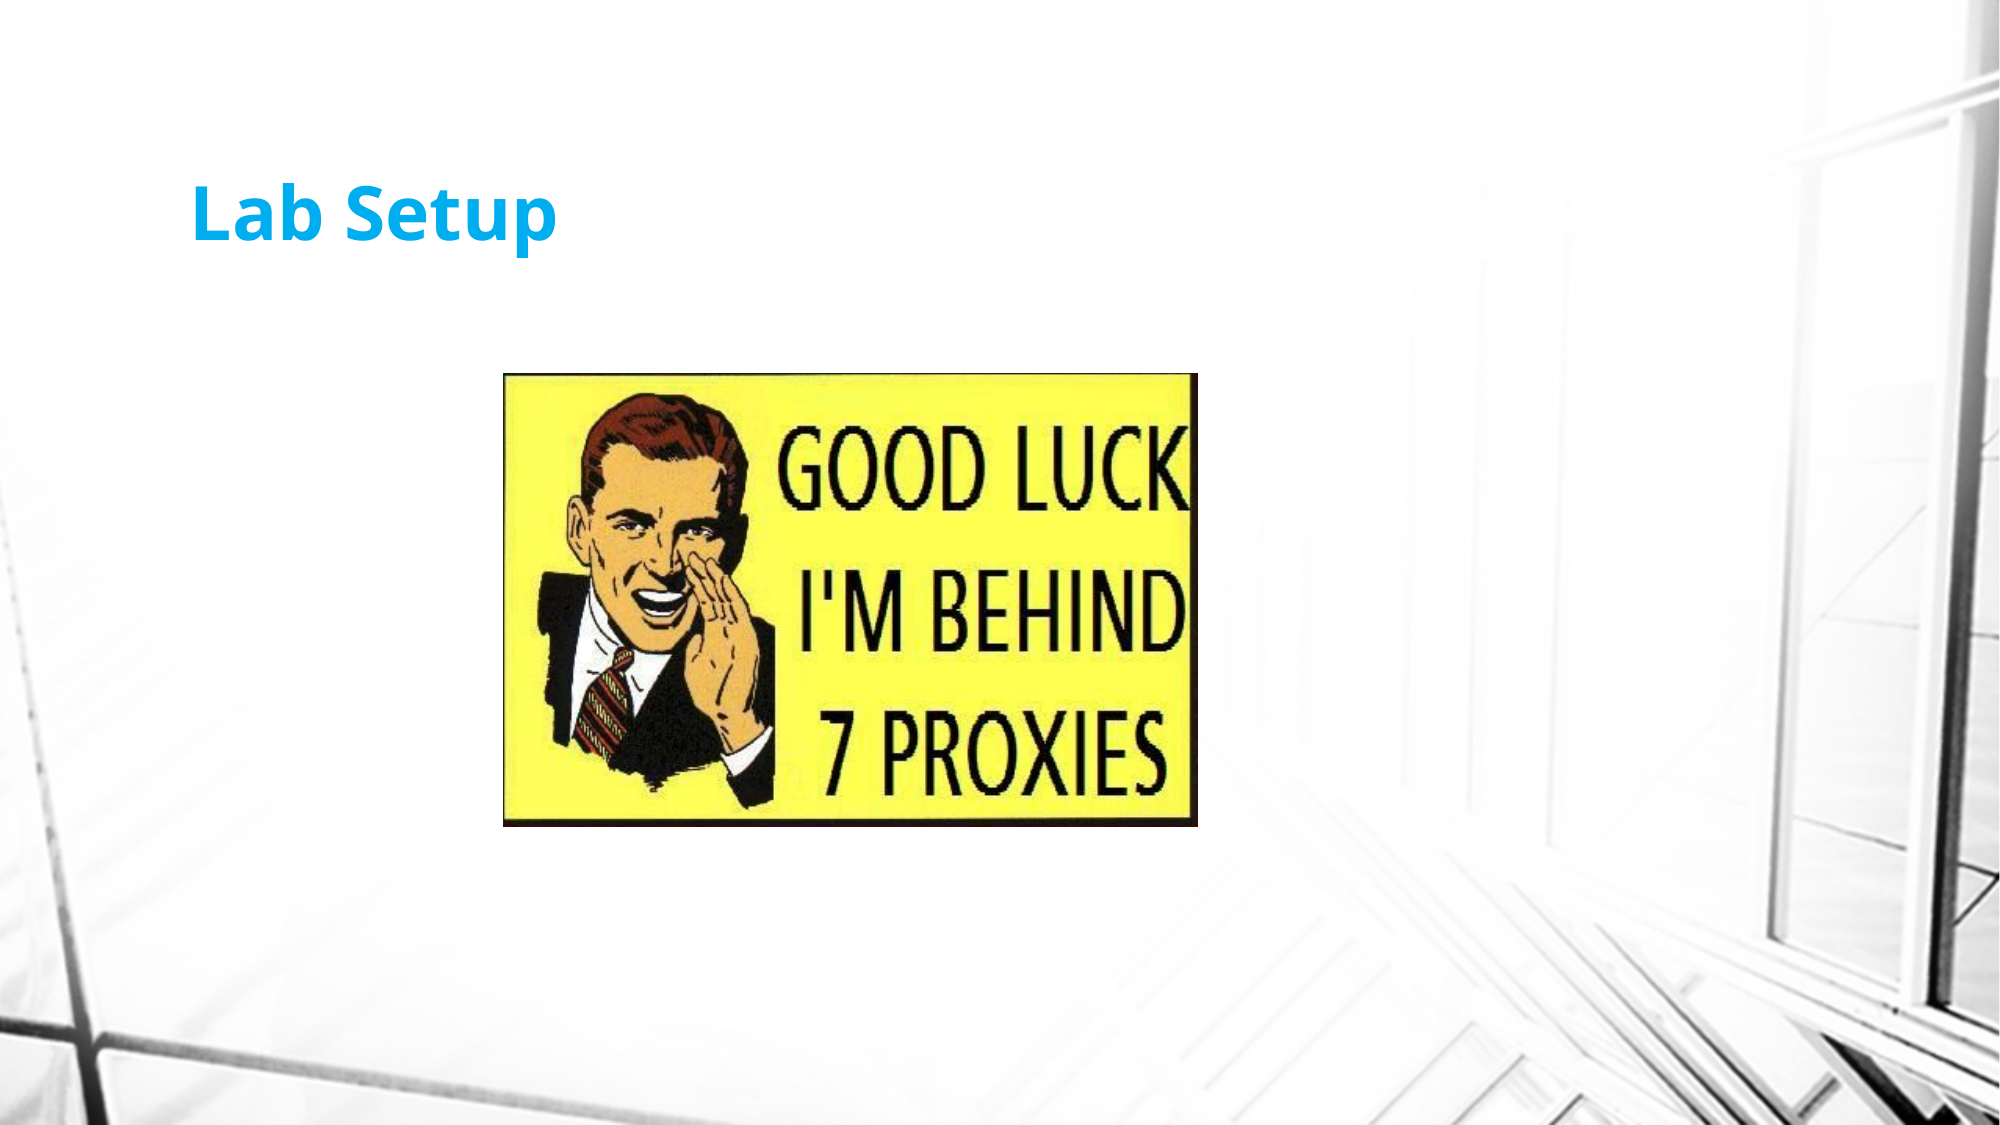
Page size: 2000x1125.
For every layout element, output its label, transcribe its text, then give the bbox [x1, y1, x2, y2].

picture [0, 0, 2000, 1125]
title Lab Setup [174, 87, 1600, 263]
